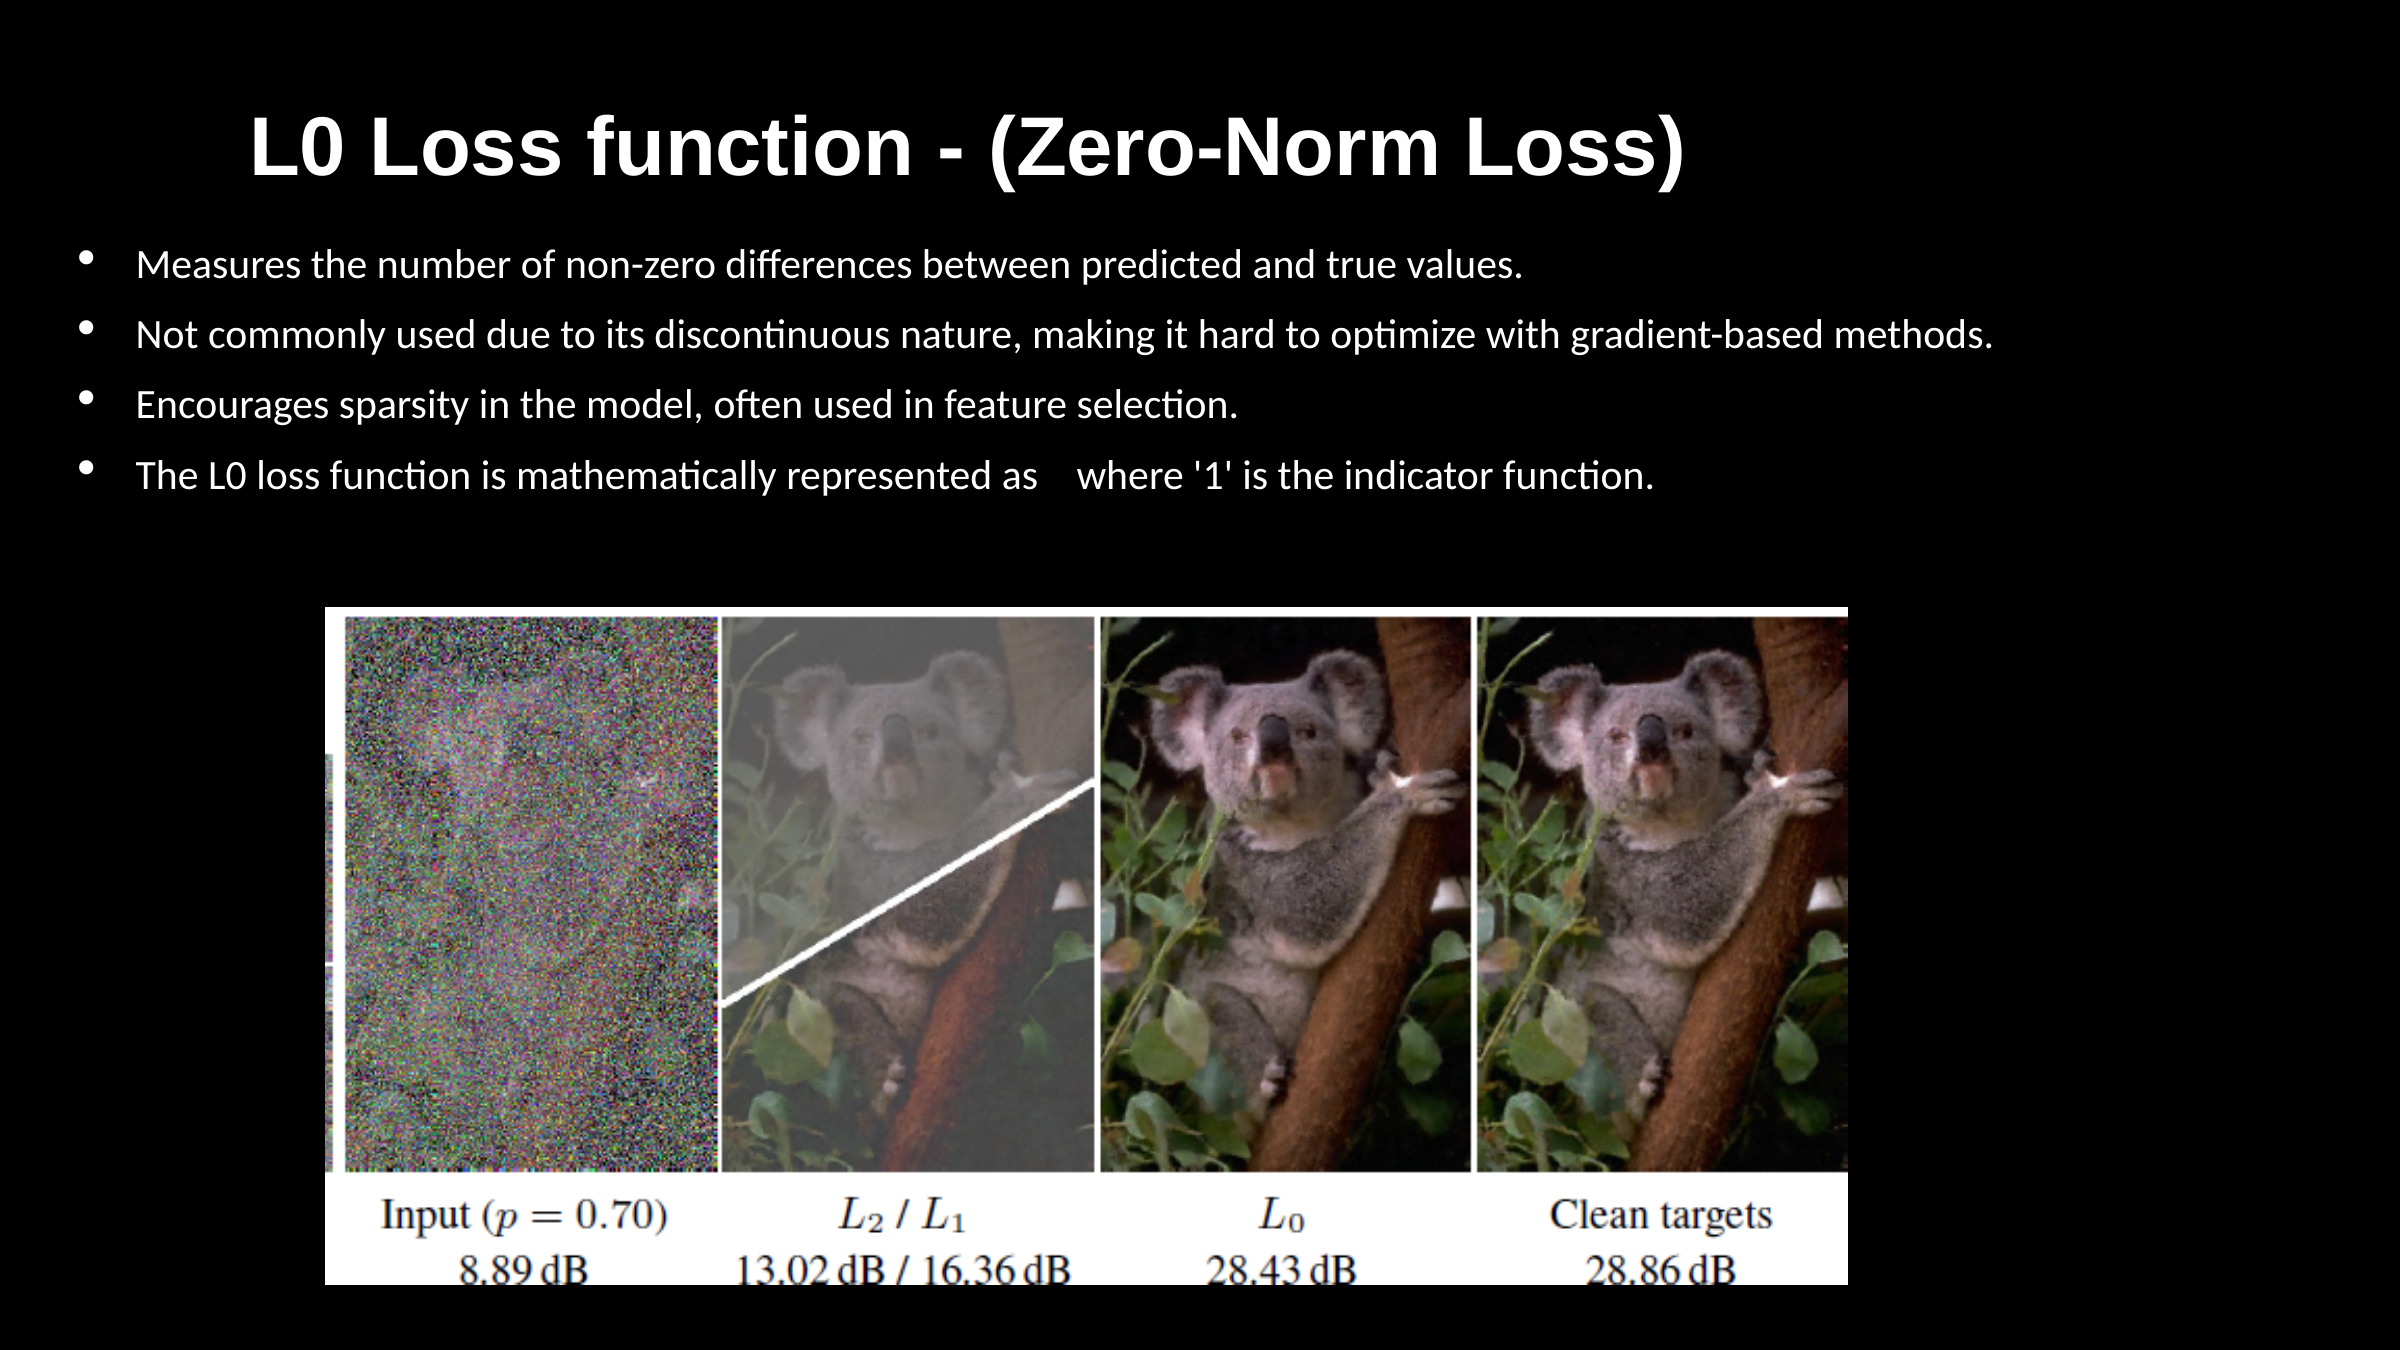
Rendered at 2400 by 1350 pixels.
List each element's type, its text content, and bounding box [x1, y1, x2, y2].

text_box L0 Loss function - (Zero-Norm Loss) [423, 91, 1688, 193]
picture [325, 607, 1848, 1286]
